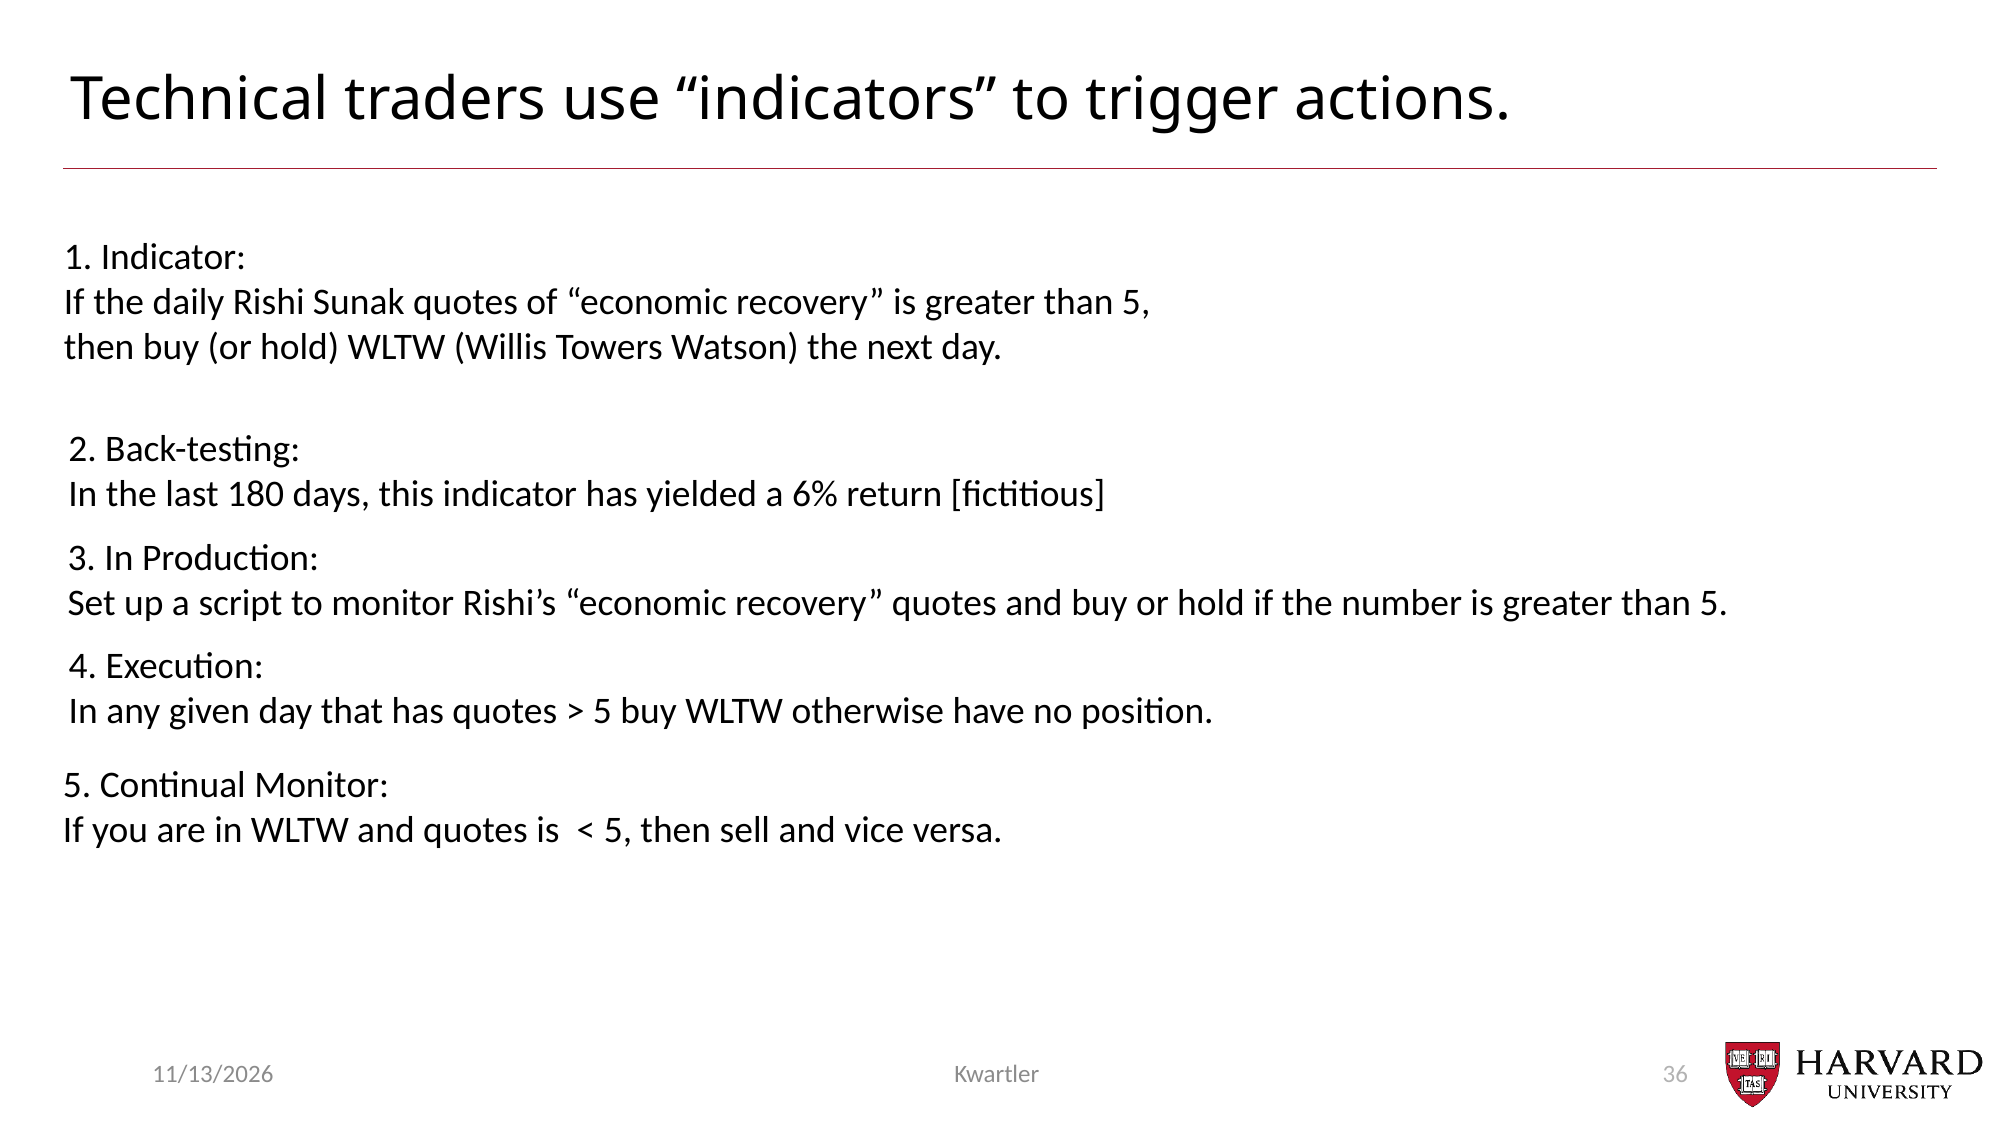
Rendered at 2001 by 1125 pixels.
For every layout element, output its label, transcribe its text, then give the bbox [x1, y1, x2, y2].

footer Kwartler [662, 1042, 1338, 1103]
text_box 1. Indicator: If the daily Rishi Sunak quotes of “economic recovery” is greater than 5, then buy (or hold) WLTW (Willis Towers Watson) the next day. [48, 224, 1175, 375]
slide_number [137, 1042, 588, 1103]
text_box 4. Execution: In any given day that has quotes > 5 buy WLTW otherwise have no position. [53, 633, 1231, 739]
picture [1703, 1024, 2001, 1125]
text_box 3. In Production: Set up a script to monitor Rishi’s “economic recovery” quotes and buy or hold if the number is greater than 5. [52, 525, 1746, 631]
slide_number 36 [1375, 1042, 1704, 1103]
title Technical traders use “indicators” to trigger actions. [55, 59, 1863, 142]
text_box 2. Back-testing: In the last 180 days, this indicator has yielded a 6% return [fictitious] [53, 416, 1122, 522]
text_box 5. Continual Monitor: If you are in WLTW and quotes is < 5, then sell and vice versa. [48, 753, 1020, 858]
